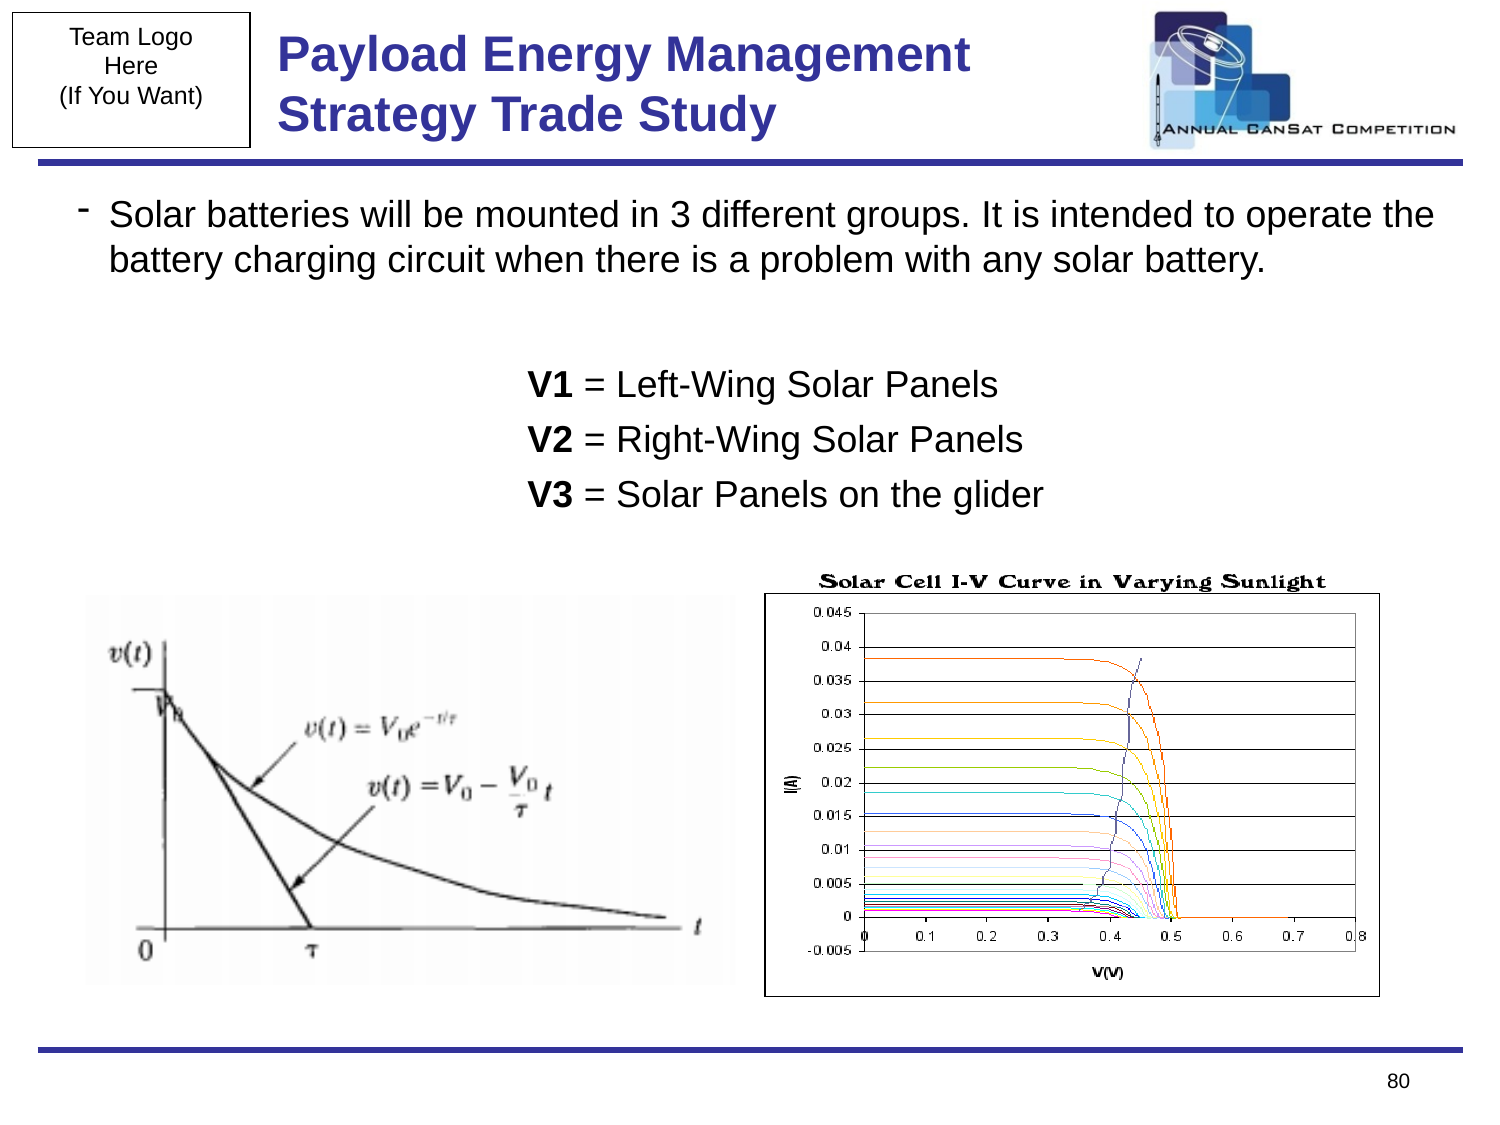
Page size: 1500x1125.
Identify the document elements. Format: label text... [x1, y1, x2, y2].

picture [1142, 1, 1463, 157]
list Solar batteries will be mounted in 3 different groups. It is intended to operate the battery charging circuit when there is a problem with any solar battery. V1 = Left-Wing Solar Panels V2 = Right-Wing Solar Panels V3 = Solar Panels on the glider [37, 174, 1463, 1025]
picture [84, 555, 1426, 1024]
slide_number 80 [1312, 1059, 1425, 1100]
title Payload Energy Management Strategy Trade Study [262, 12, 1238, 150]
